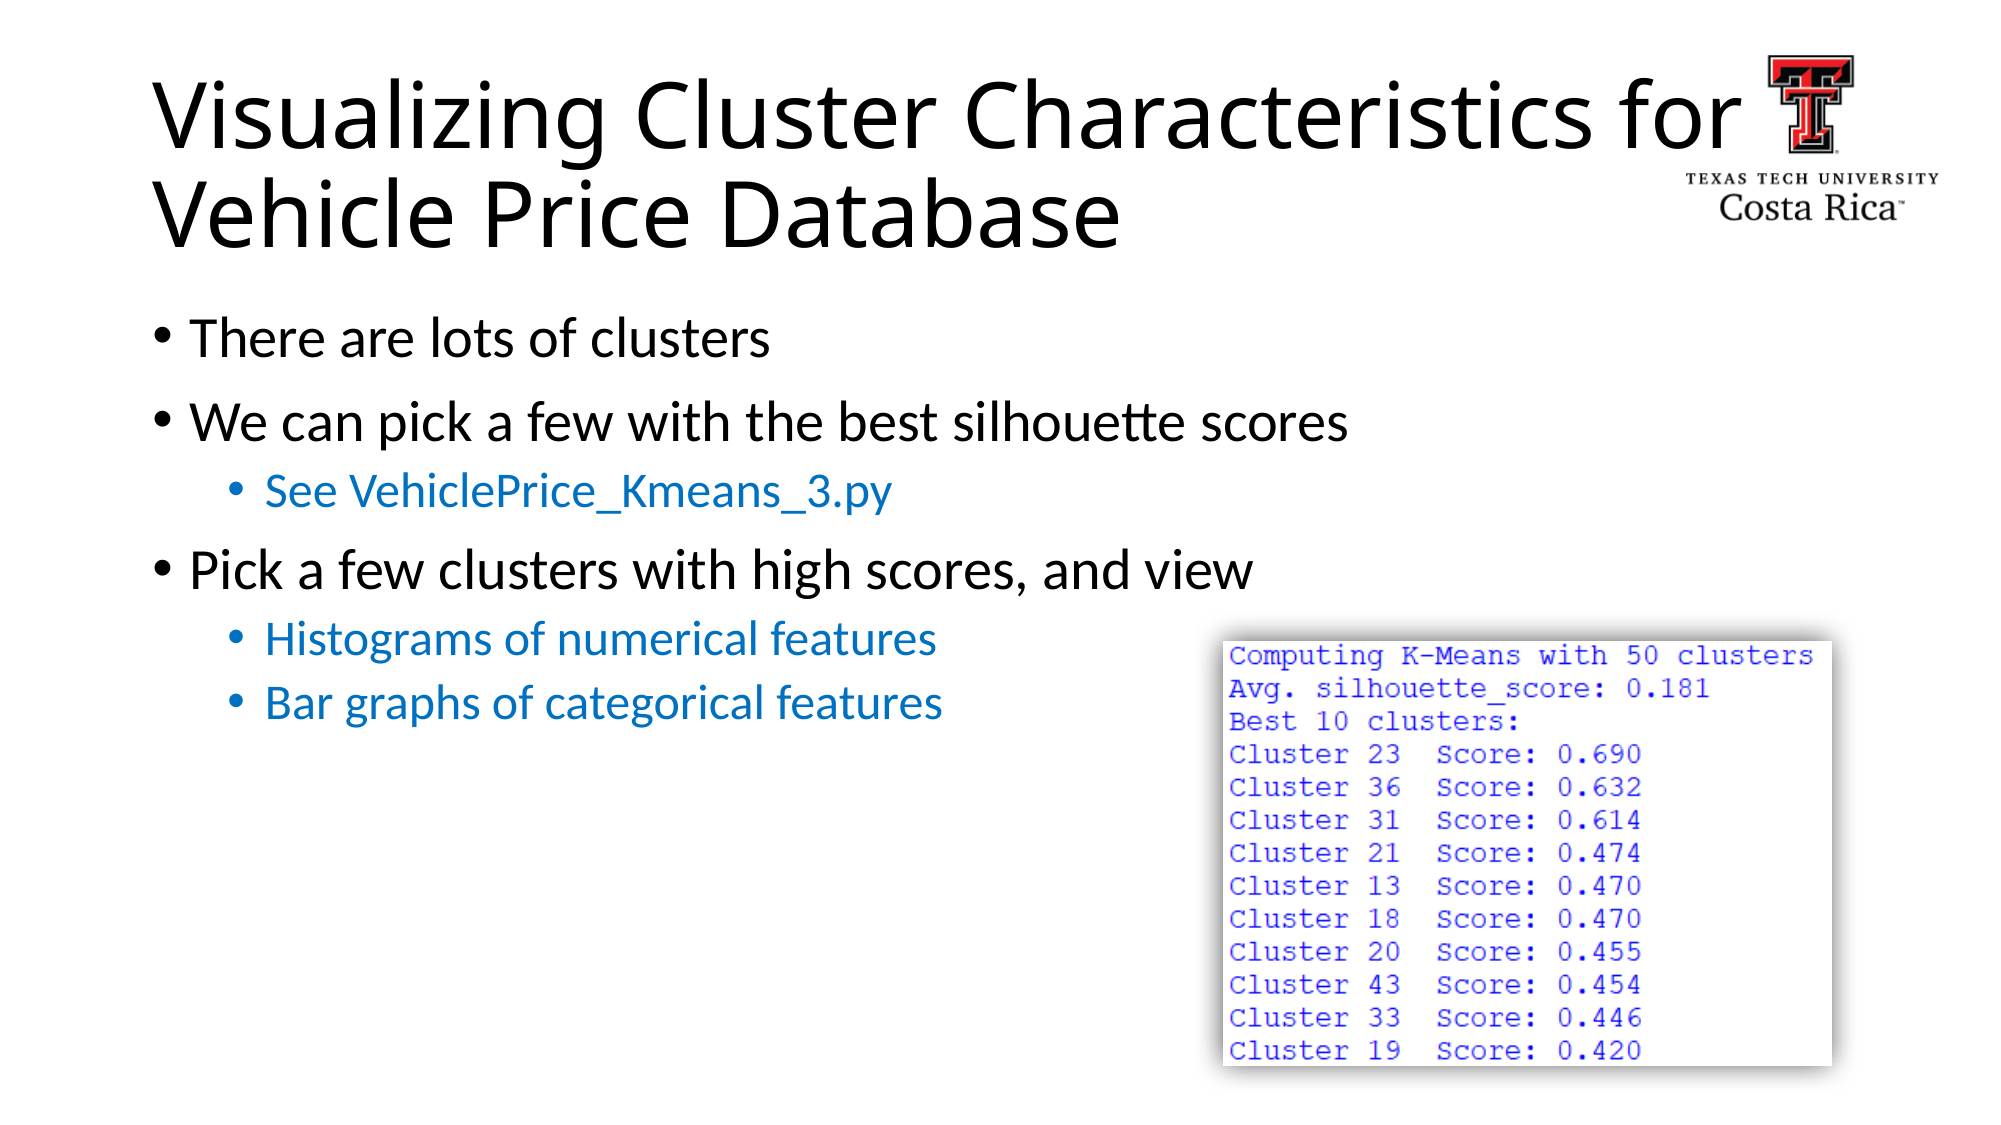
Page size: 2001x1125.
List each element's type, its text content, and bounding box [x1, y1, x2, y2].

picture [1223, 641, 1832, 1066]
list There are lots of clusters We can pick a few with the best silhouette scores See VehiclePrice_Kmeans_3.py Pick a few clusters with high scores, and view Histograms of numerical features Bar graphs of categorical features [137, 299, 1863, 1014]
title Visualizing Cluster Characteristics for Vehicle Price Database [137, 59, 1863, 278]
picture [1664, 30, 1964, 251]
